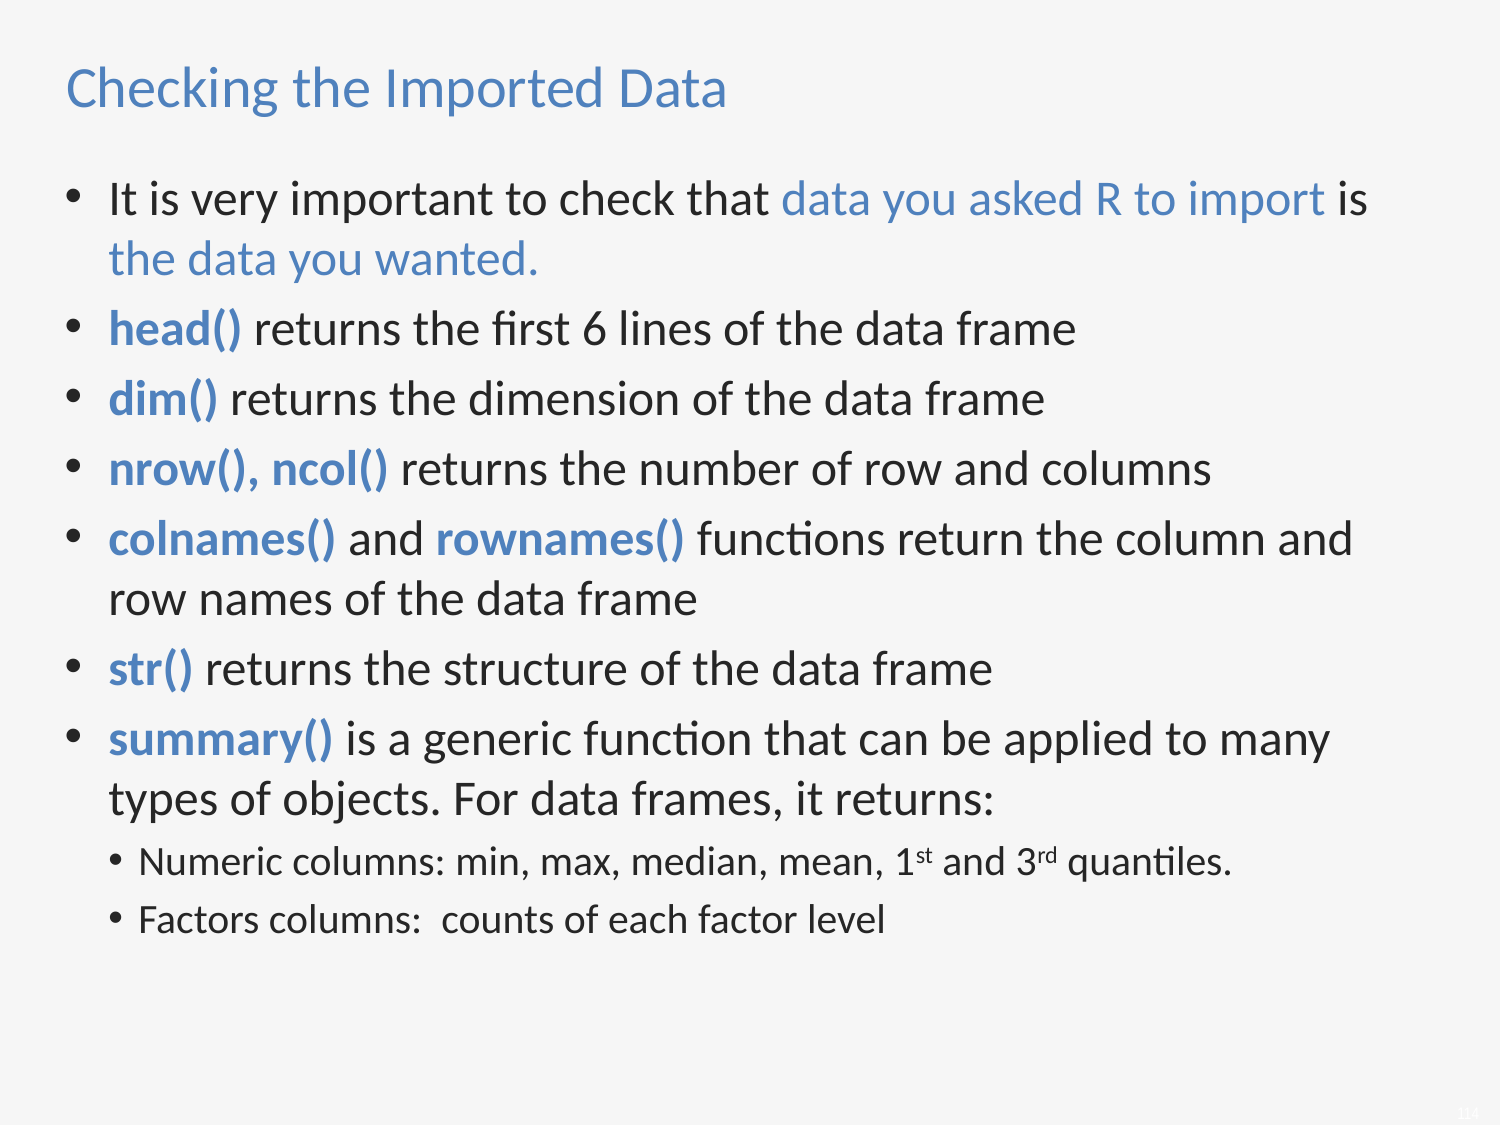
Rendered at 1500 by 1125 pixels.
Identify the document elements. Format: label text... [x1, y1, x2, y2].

list It is very important to check that data you asked R to import is the data you wanted. head() returns the first 6 lines of the data frame dim() returns the dimension of the data frame nrow(), ncol() returns the number of row and columns colnames() and rownames() functions return the column and row names of the data frame str() returns the structure of the data frame summary() is a generic function that can be applied to many types of objects. For data frames, it returns: Numeric columns: min, max, median, mean, 1st and 3rd quantiles. Factors columns: counts of each factor level [64, 165, 1436, 1043]
title Checking the Imported Data [42, 56, 1346, 121]
